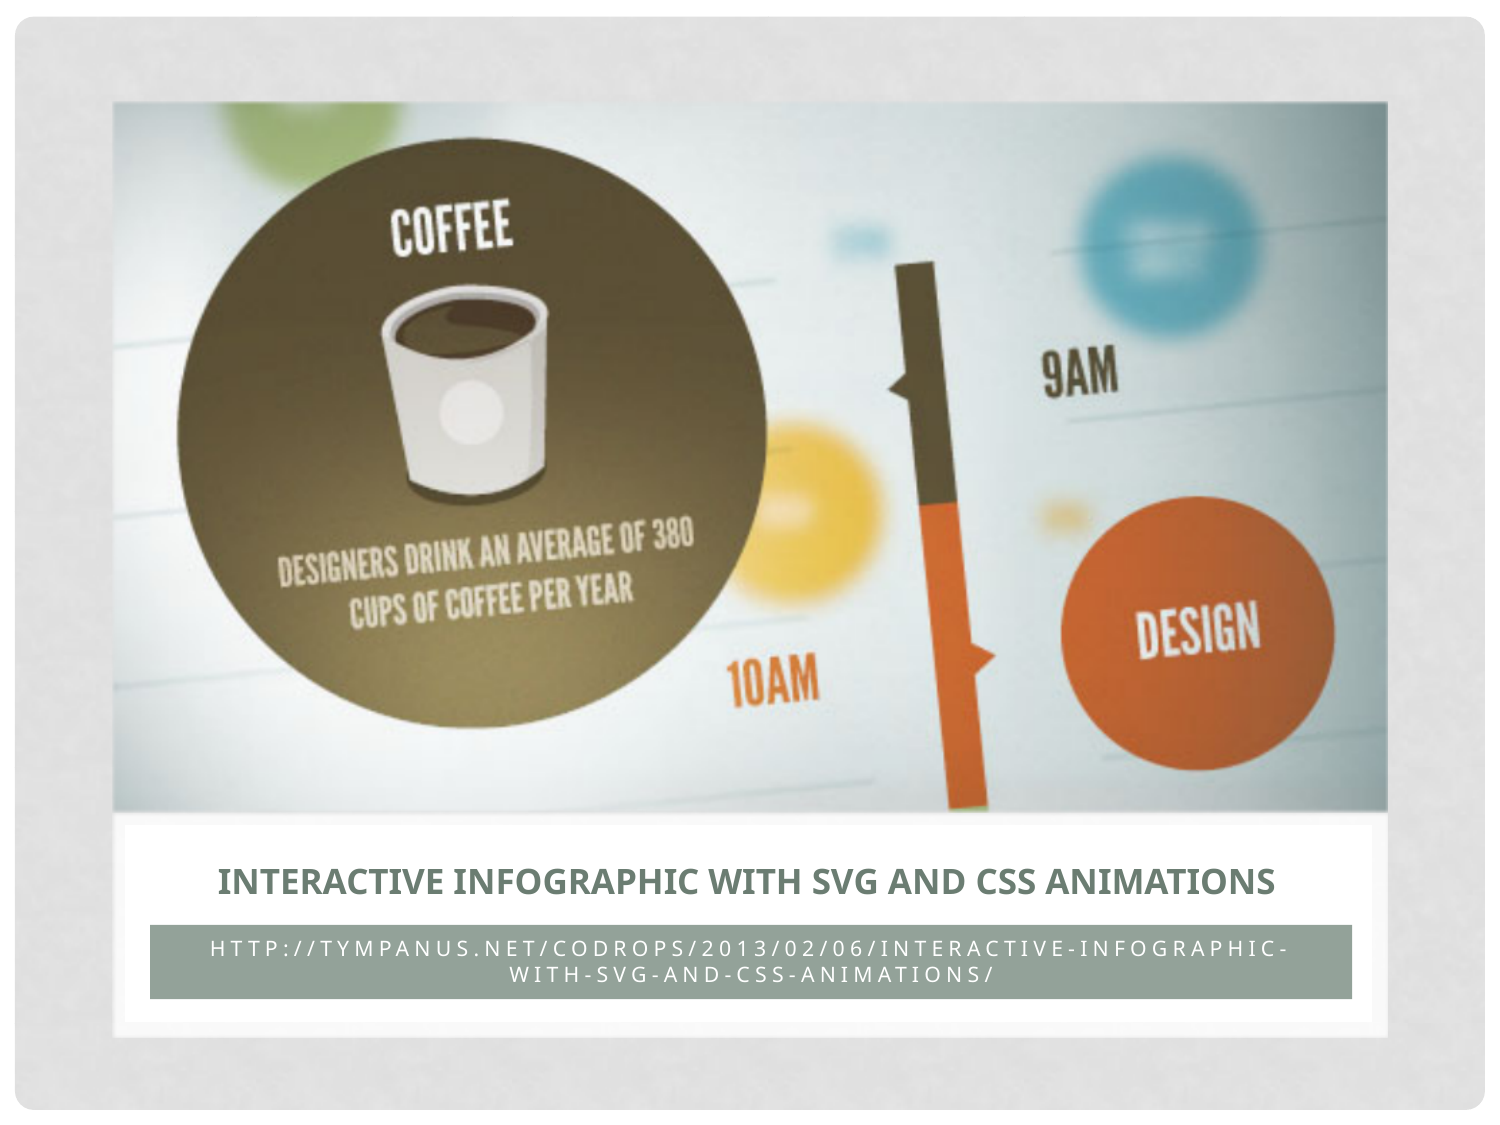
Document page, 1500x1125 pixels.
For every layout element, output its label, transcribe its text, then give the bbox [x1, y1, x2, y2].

list http://tympanus.net/codrops/2013/02/06/interactive-infographic-with-svg-and-css-animations/ [156, 927, 1346, 994]
title Interactive Infographic with SVG and CSS Animations [150, 837, 1353, 924]
picture [112, 101, 1388, 813]
